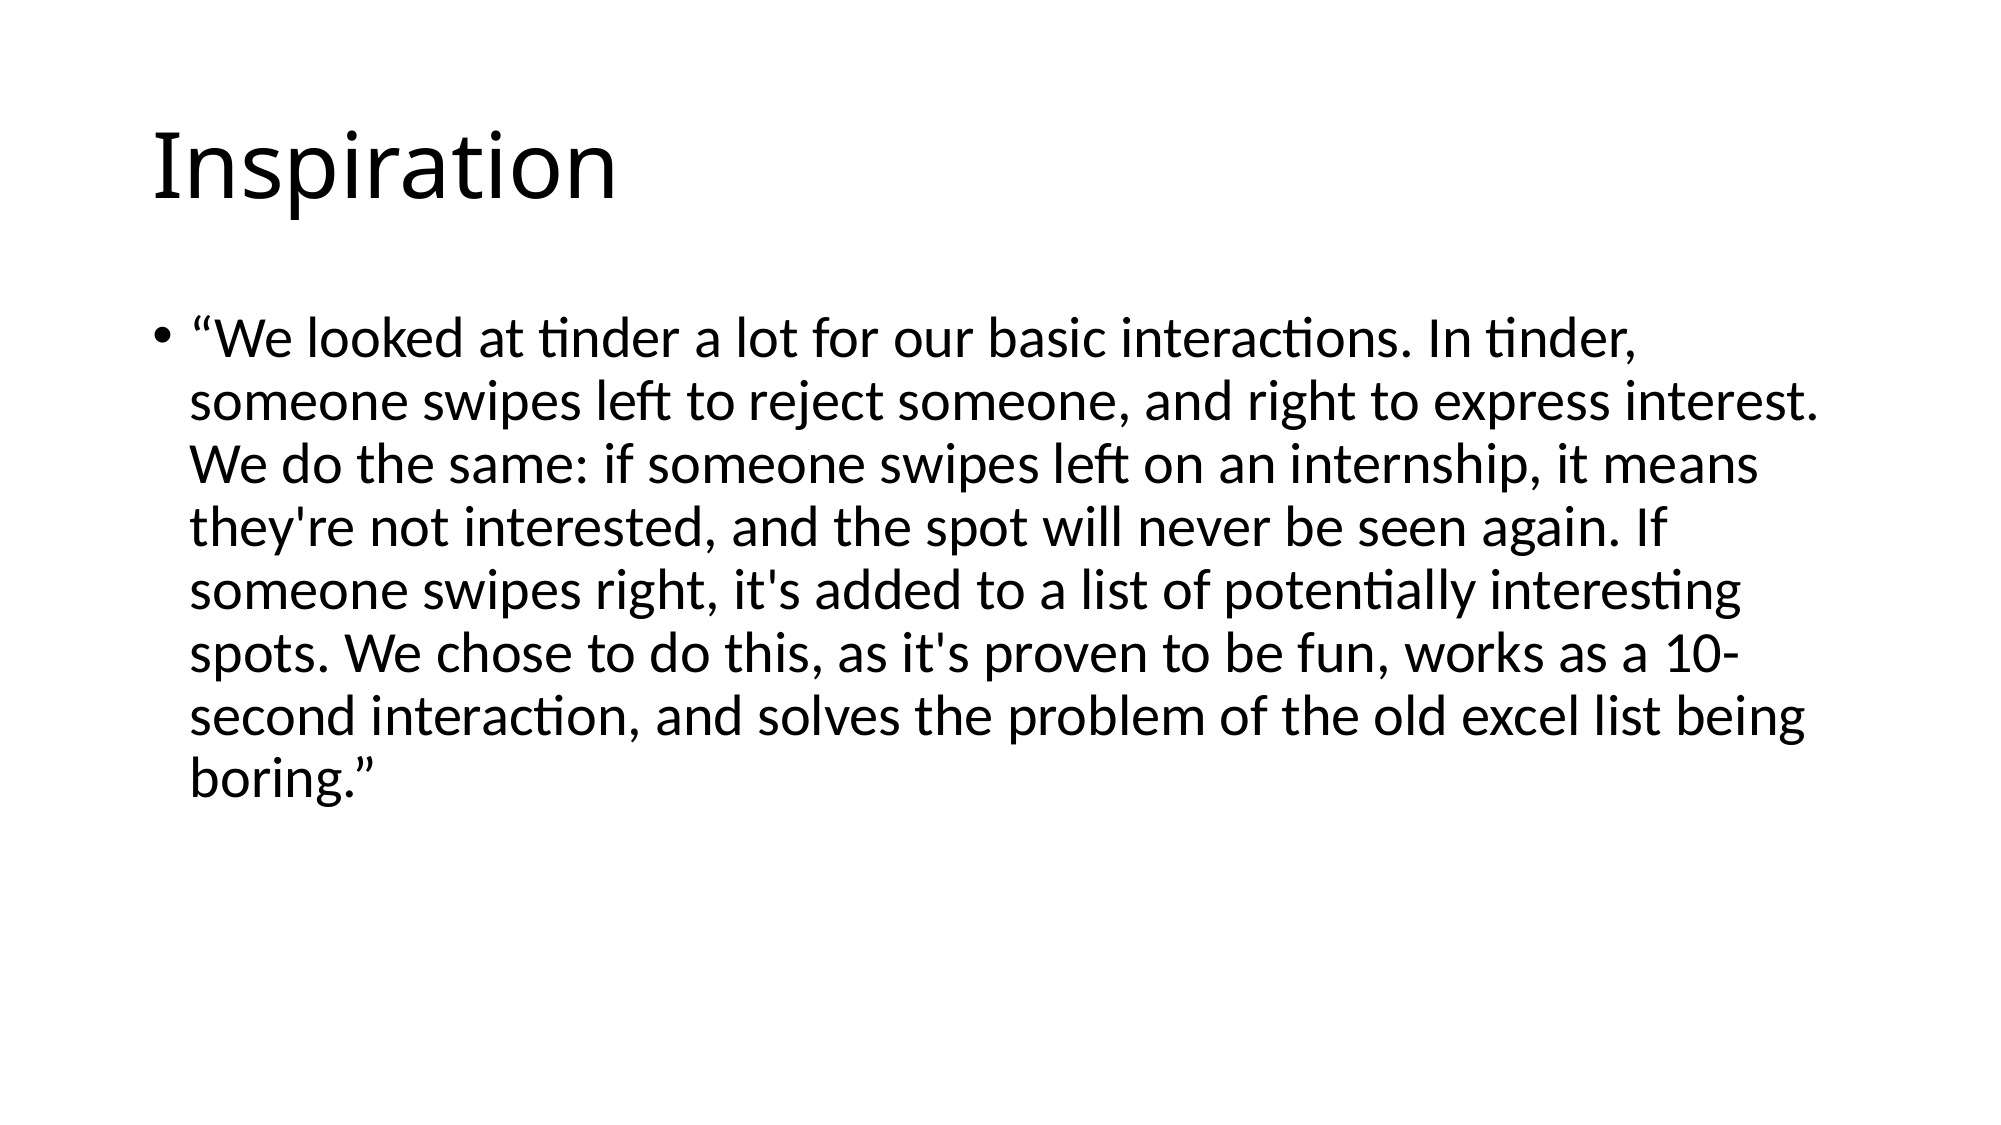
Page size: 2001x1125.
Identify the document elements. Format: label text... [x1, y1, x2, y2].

title Inspiration [137, 59, 1863, 278]
list “We looked at tinder a lot for our basic interactions. In tinder, someone swipes left to reject someone, and right to express interest. We do the same: if someone swipes left on an internship, it means they're not interested, and the spot will never be seen again. If someone swipes right, it's added to a list of potentially interesting spots. We chose to do this, as it's proven to be fun, works as a 10-second interaction, and solves the problem of the old excel list being boring.” [137, 299, 1863, 1014]
